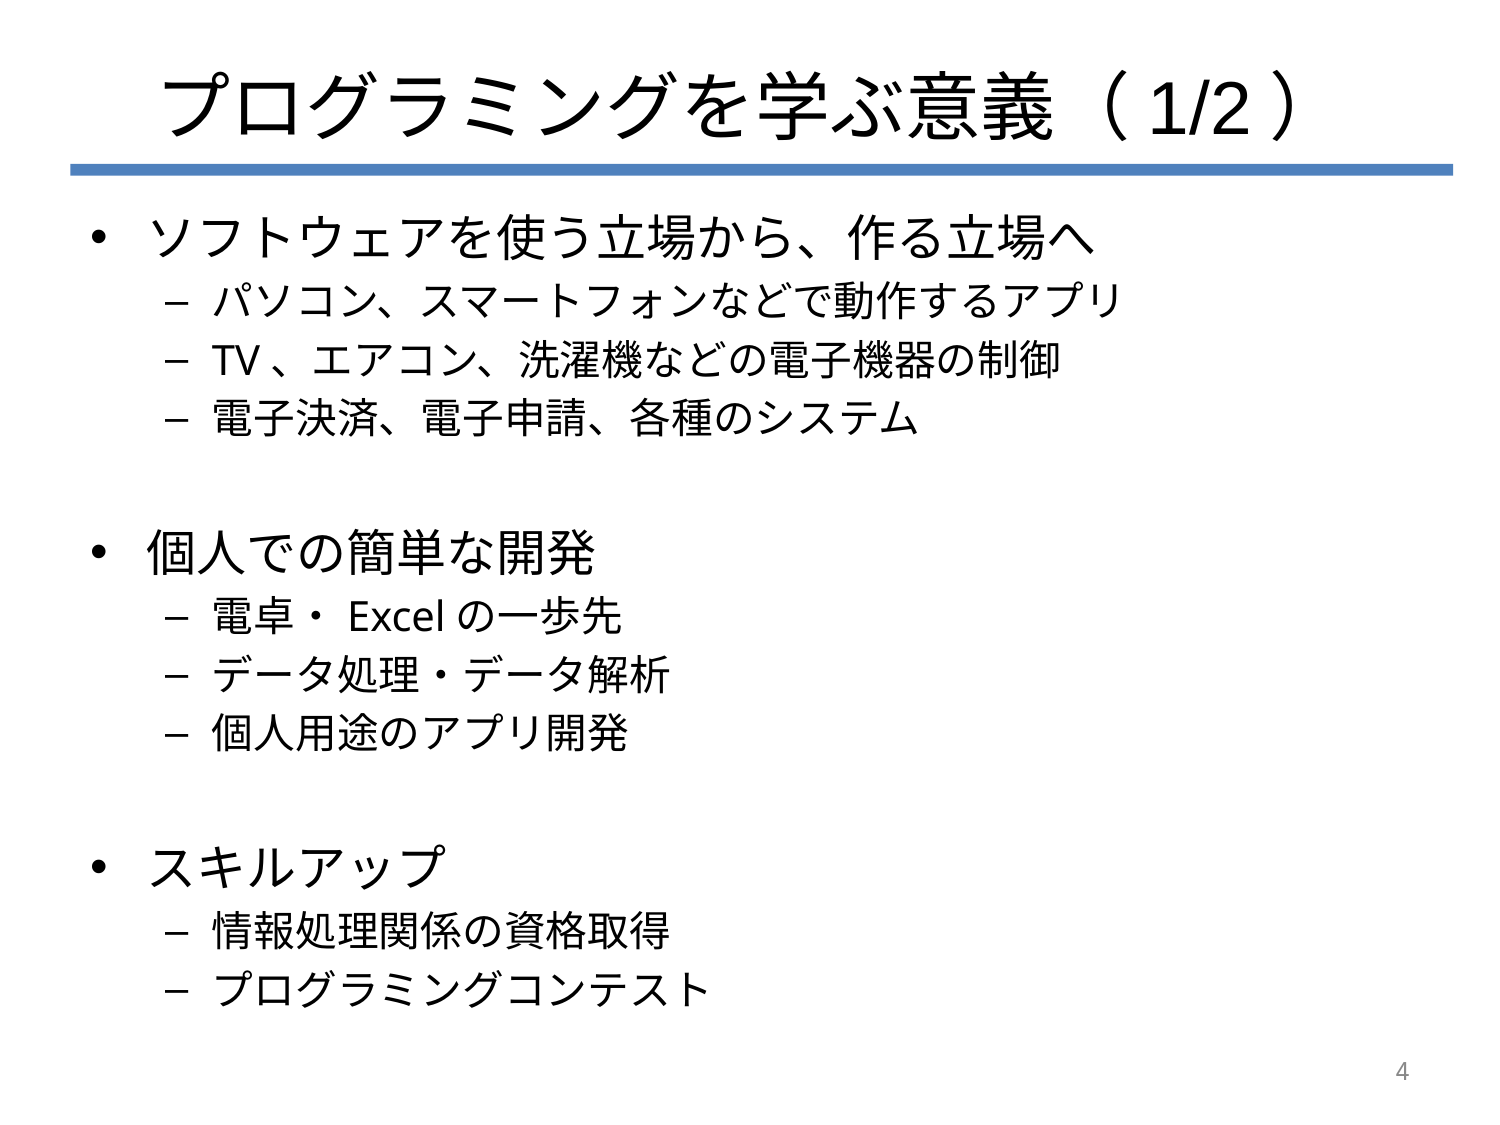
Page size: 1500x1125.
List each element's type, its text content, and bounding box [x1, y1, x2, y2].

slide_number 4 [1074, 1042, 1425, 1103]
list ソフトウェアを使う立場から、作る立場へ パソコン、スマートフォンなどで動作するアプリ TV、エアコン、洗濯機などの電子機器の制御 電子決済、電子申請、各種のシステム 個人での簡単な開発 電卓・Excelの一歩先 データ処理・データ解析 個人用途のアプリ開発 スキルアップ 情報処理関係の資格取得 プログラミングコンテスト [75, 199, 1425, 1020]
title プログラミングを学ぶ意義（1/2） [75, 45, 1425, 164]
